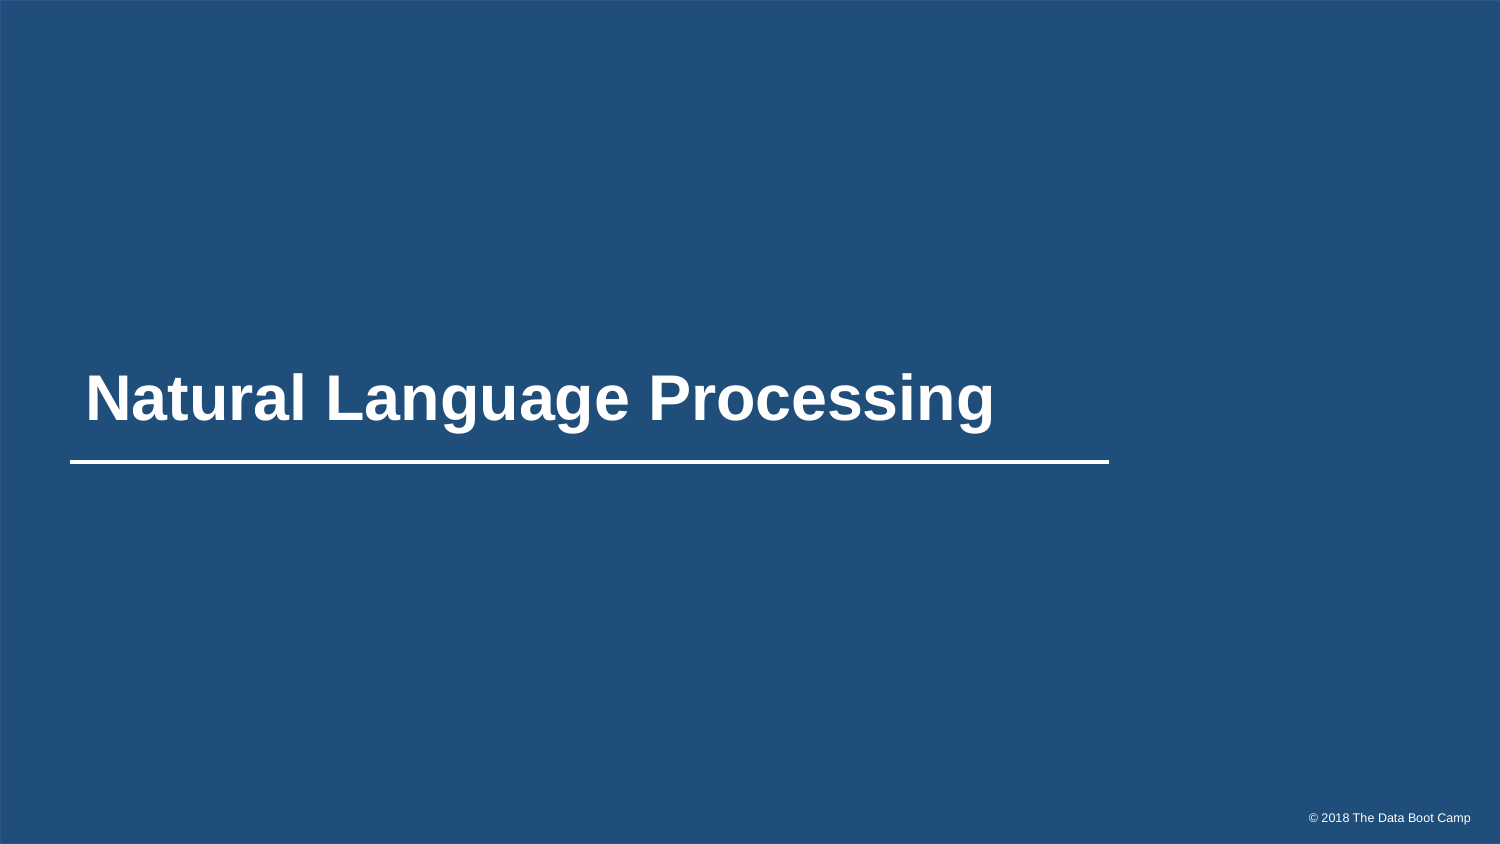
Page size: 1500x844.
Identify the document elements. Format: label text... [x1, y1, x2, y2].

title Natural Language Processing [74, 345, 1087, 453]
